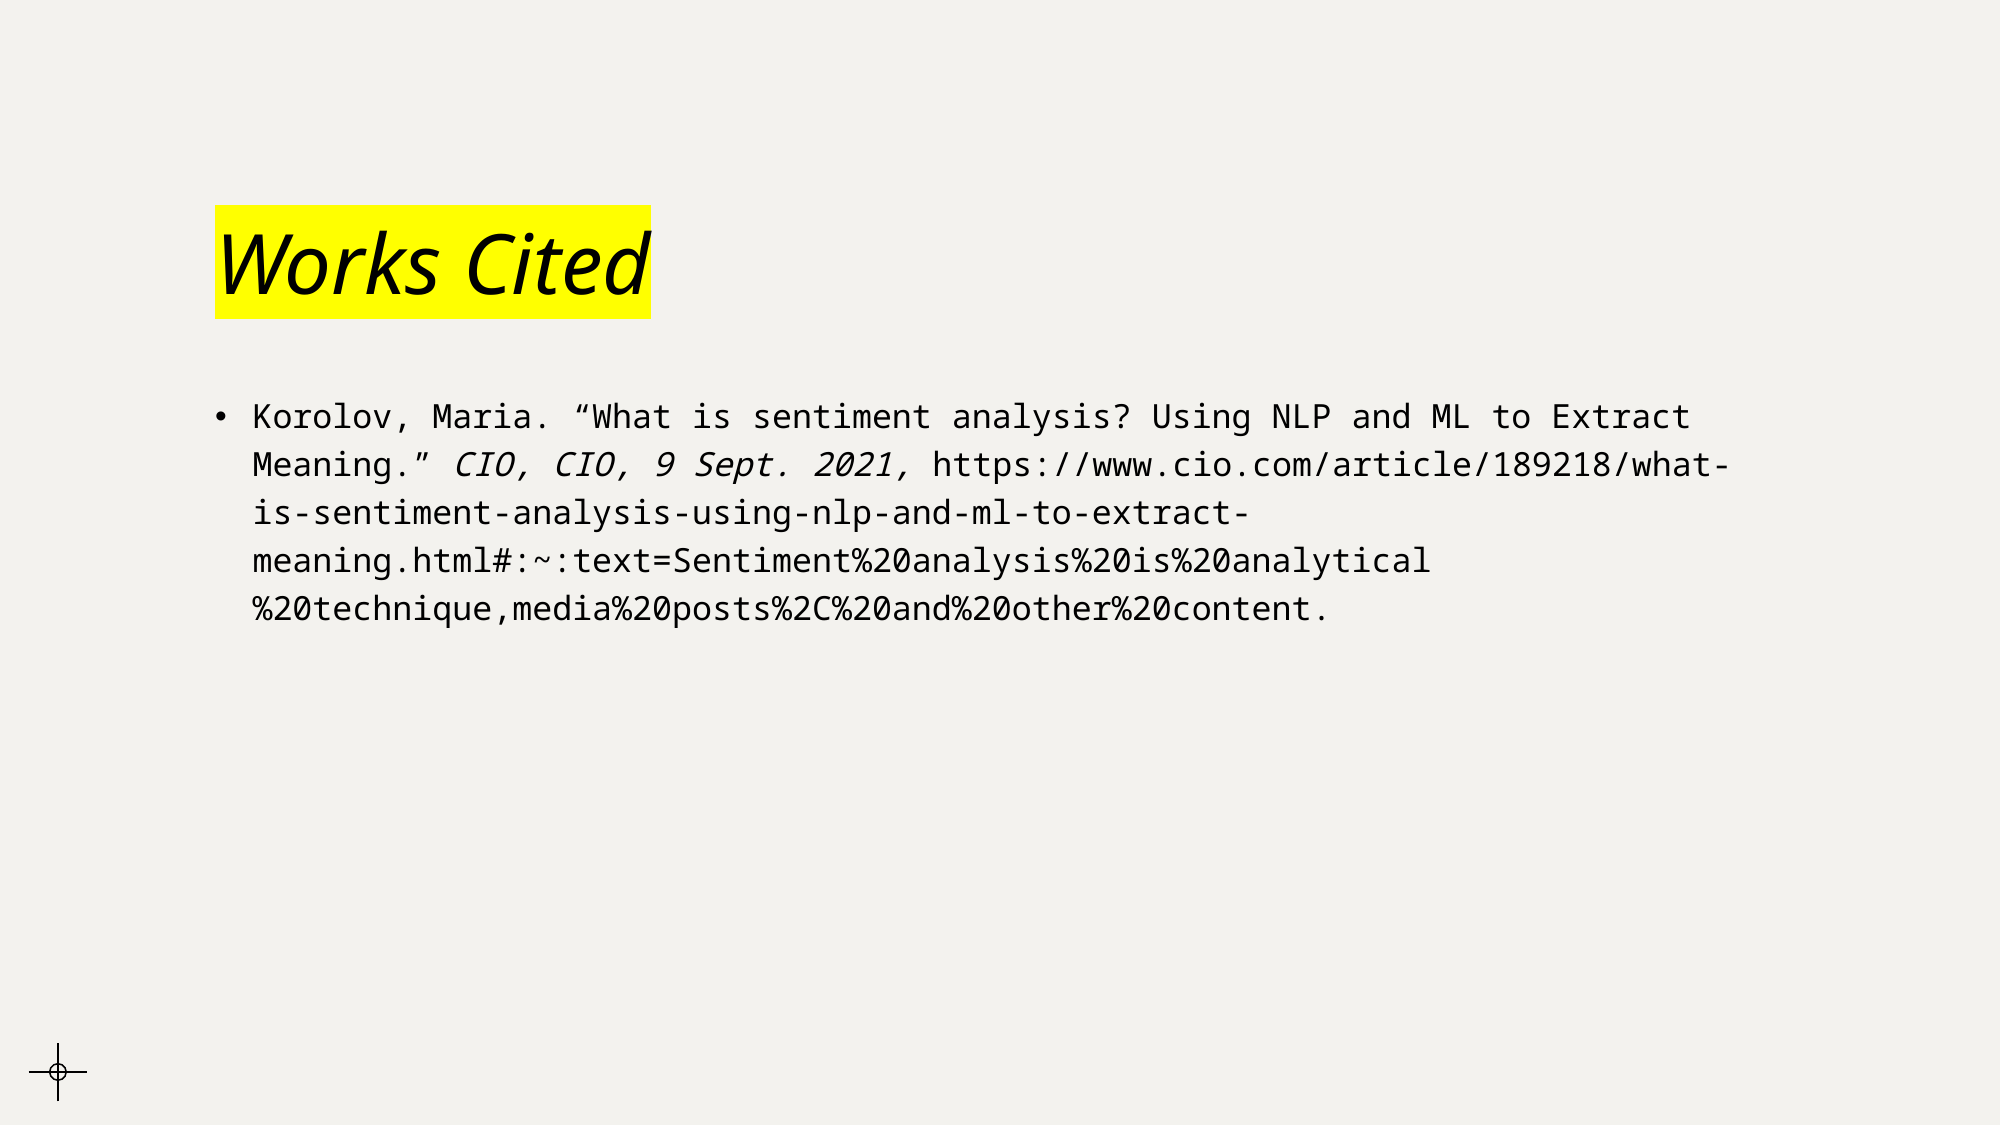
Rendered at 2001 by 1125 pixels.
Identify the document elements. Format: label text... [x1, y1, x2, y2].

title Works Cited [200, 59, 1758, 319]
list Korolov, Maria. “What is sentiment analysis? Using NLP and ML to Extract Meaning.” CIO, CIO, 9 Sept. 2021, https://www.cio.com/article/189218/what-is-sentiment-analysis-using-nlp-and-ml-to-extract-meaning.html#:~:text=Sentiment%20analysis%20is%20analytical%20technique,media%20posts%2C%20and%20other%20content. [200, 380, 1758, 1013]
